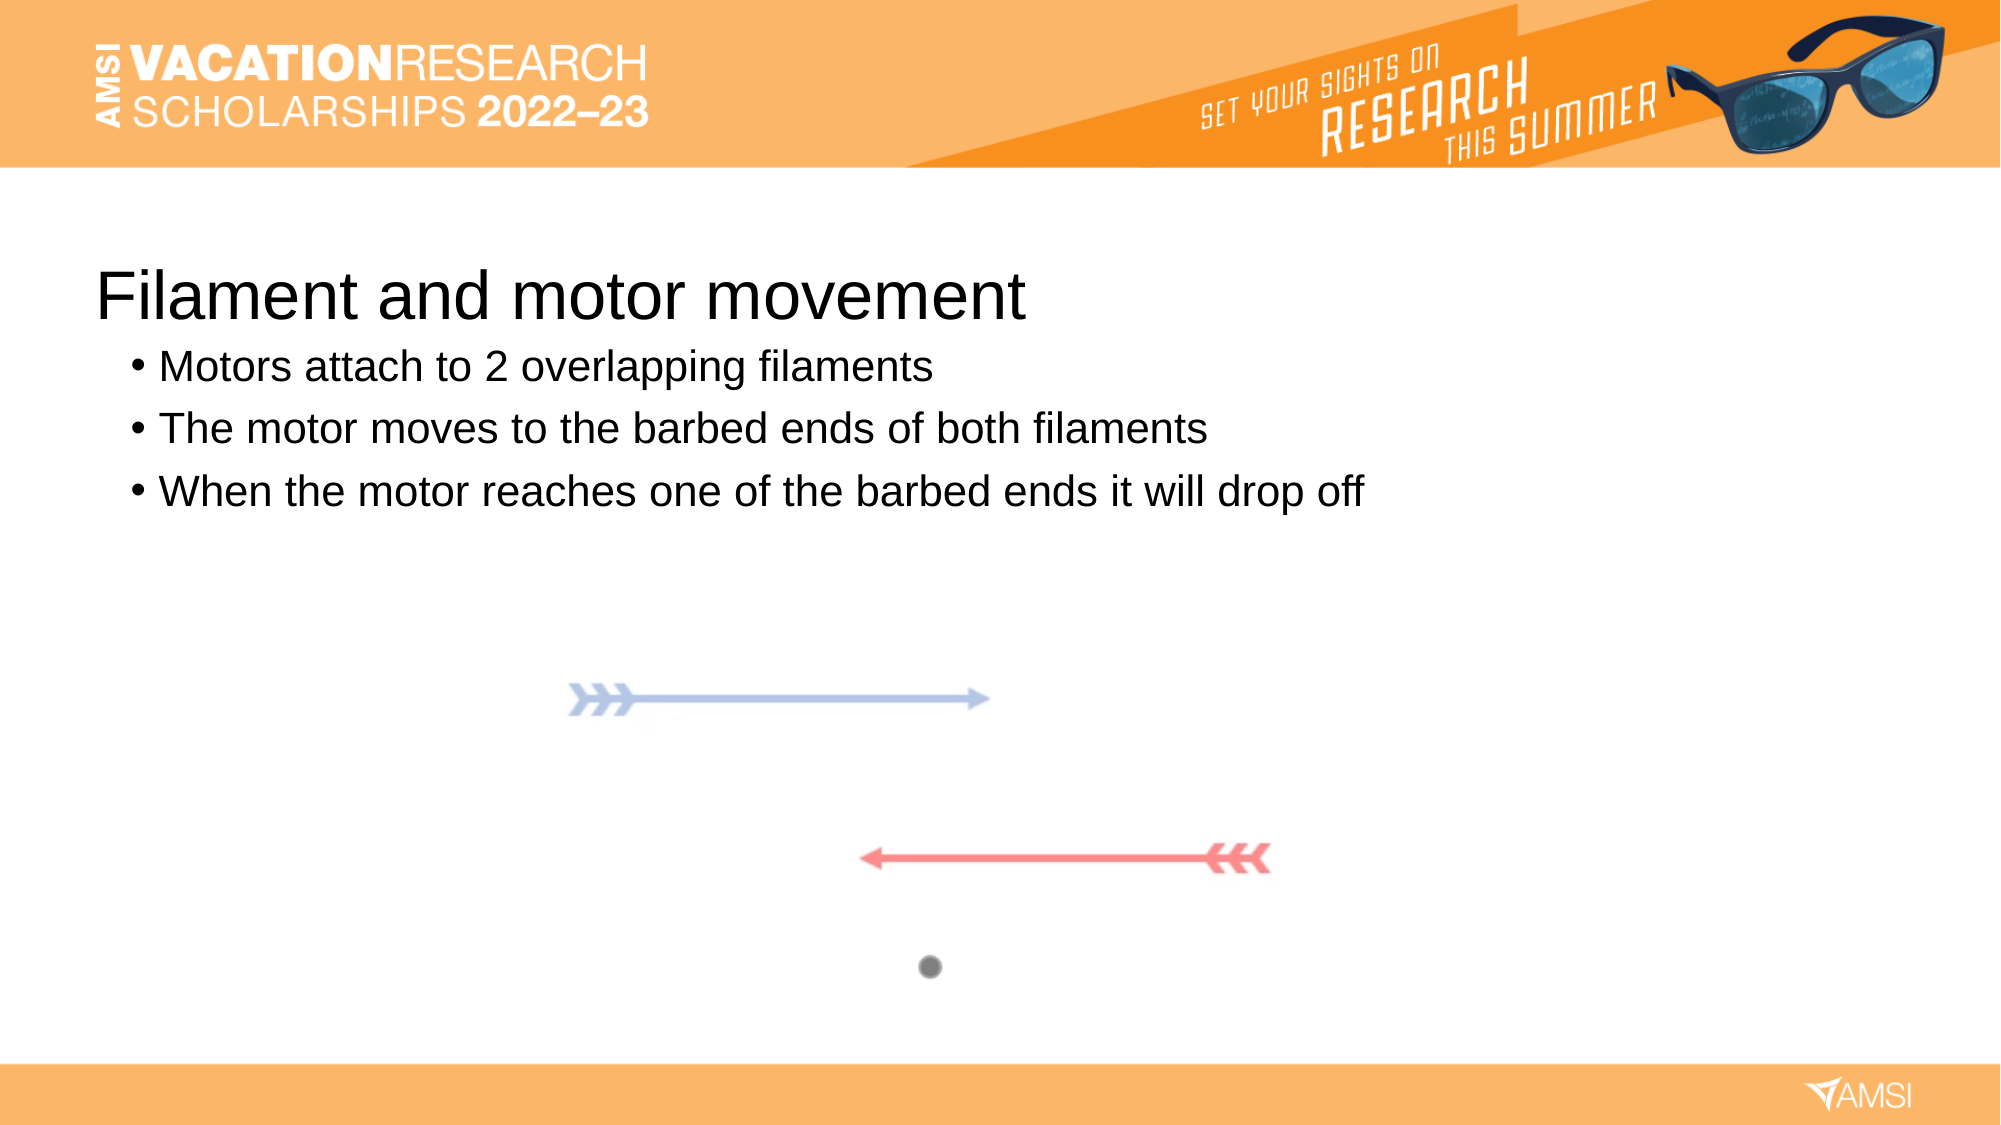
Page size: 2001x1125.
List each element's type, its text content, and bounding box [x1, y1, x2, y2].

list Motors attach to 2 overlapping filaments The motor moves to the barbed ends of both filaments When the motor reaches one of the barbed ends it will drop off [115, 335, 1929, 625]
picture [0, 0, 2001, 1125]
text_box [381, 645, 1566, 1010]
title Filament and motor movement [80, 225, 1713, 370]
